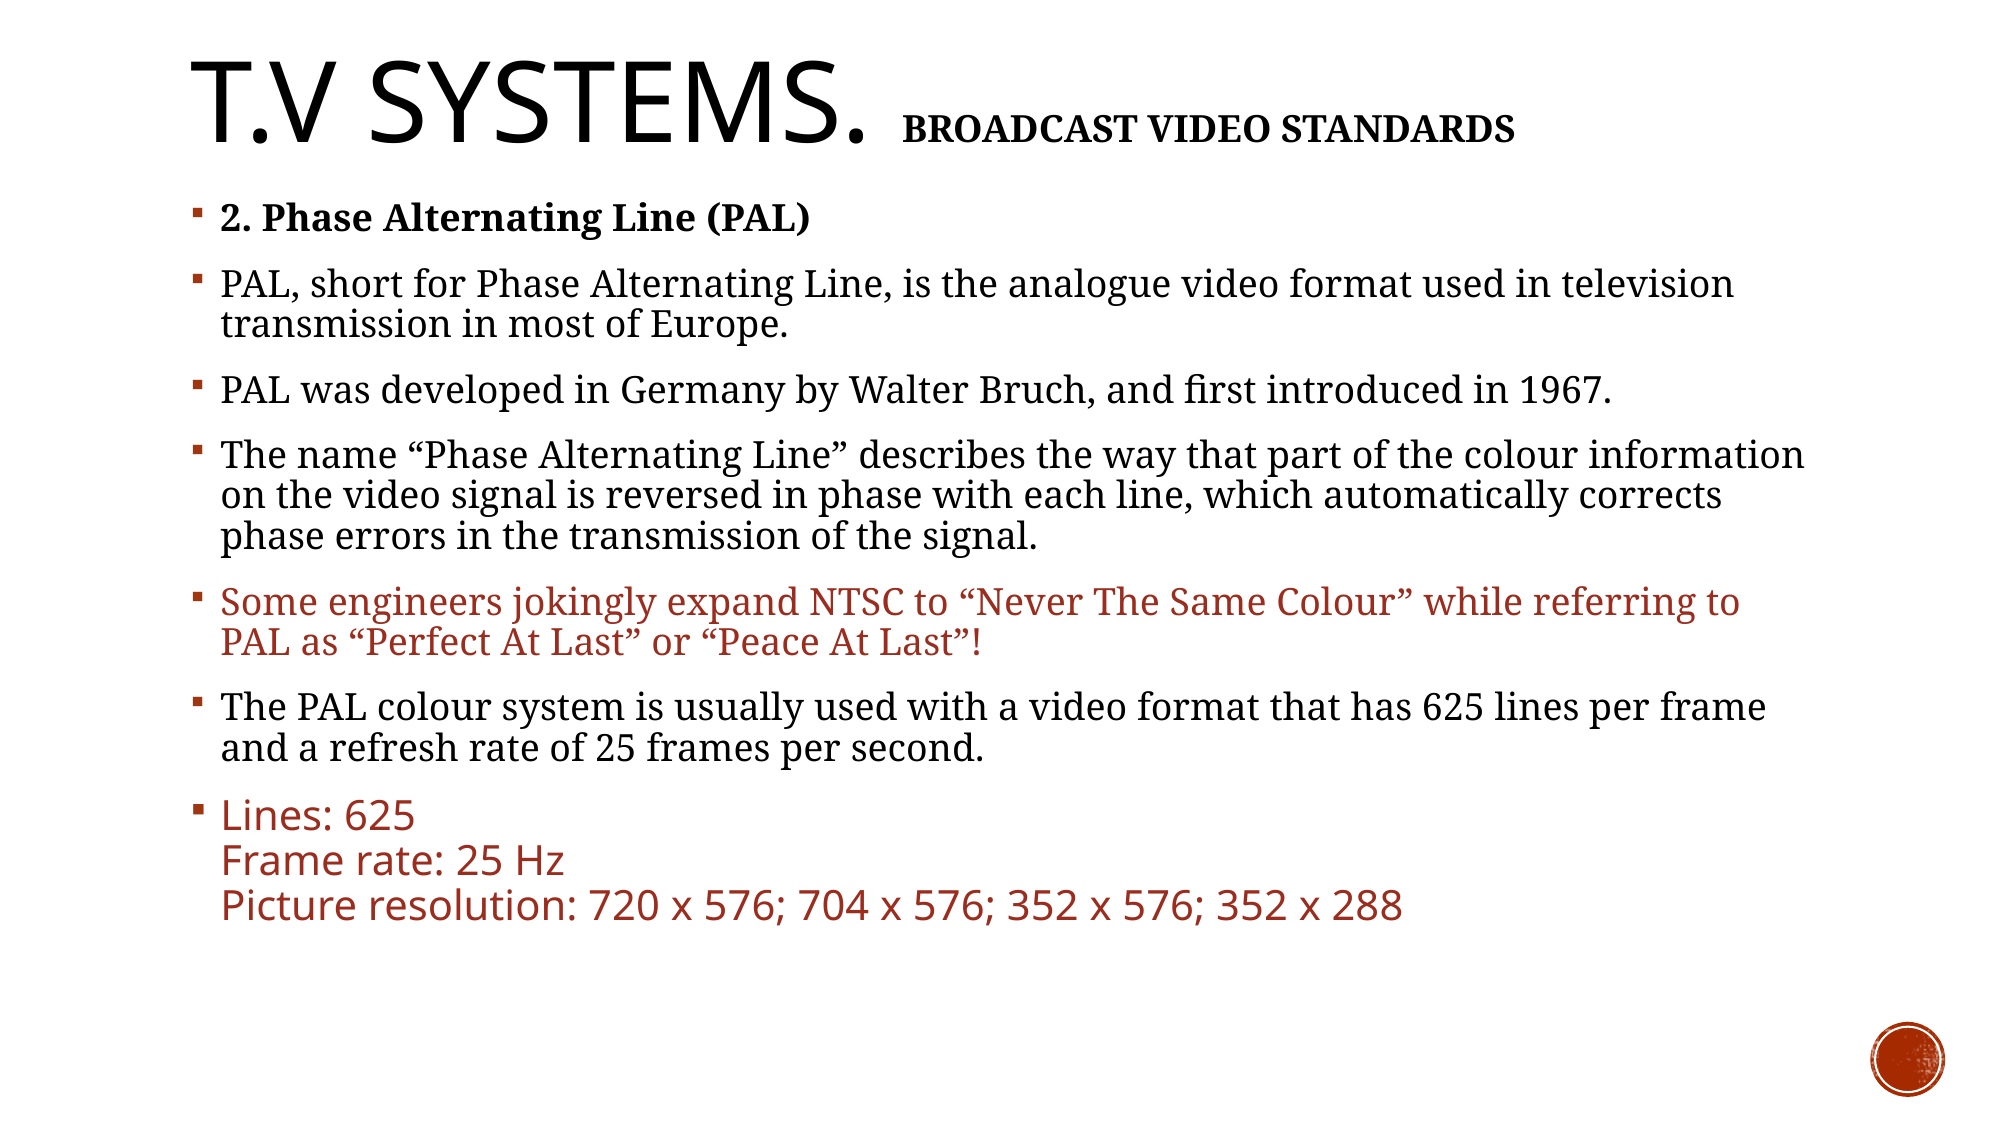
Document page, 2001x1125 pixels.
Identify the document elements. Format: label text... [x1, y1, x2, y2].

list 2. Phase Alternating Line (PAL) PAL, short for Phase Alternating Line, is the analogue video format used in television transmission in most of Europe. PAL was developed in Germany by Walter Bruch, and first introduced in 1967. The name “Phase Alternating Line” describes the way that part of the colour information on the video signal is reversed in phase with each line, which automatically corrects phase errors in the transmission of the signal. Some engineers jokingly expand NTSC to “Never The Same Colour” while referring to PAL as “Perfect At Last” or “Peace At Last”! The PAL colour system is usually used with a video format that has 625 lines per frame and a refresh rate of 25 frames per second. Lines: 625 Frame rate: 25 Hz Picture resolution: 720 x 576; 704 x 576; 352 x 576; 352 x 288 [175, 191, 1826, 1013]
title T.V Systems. Broadcast Video Standards [175, 20, 1826, 191]
